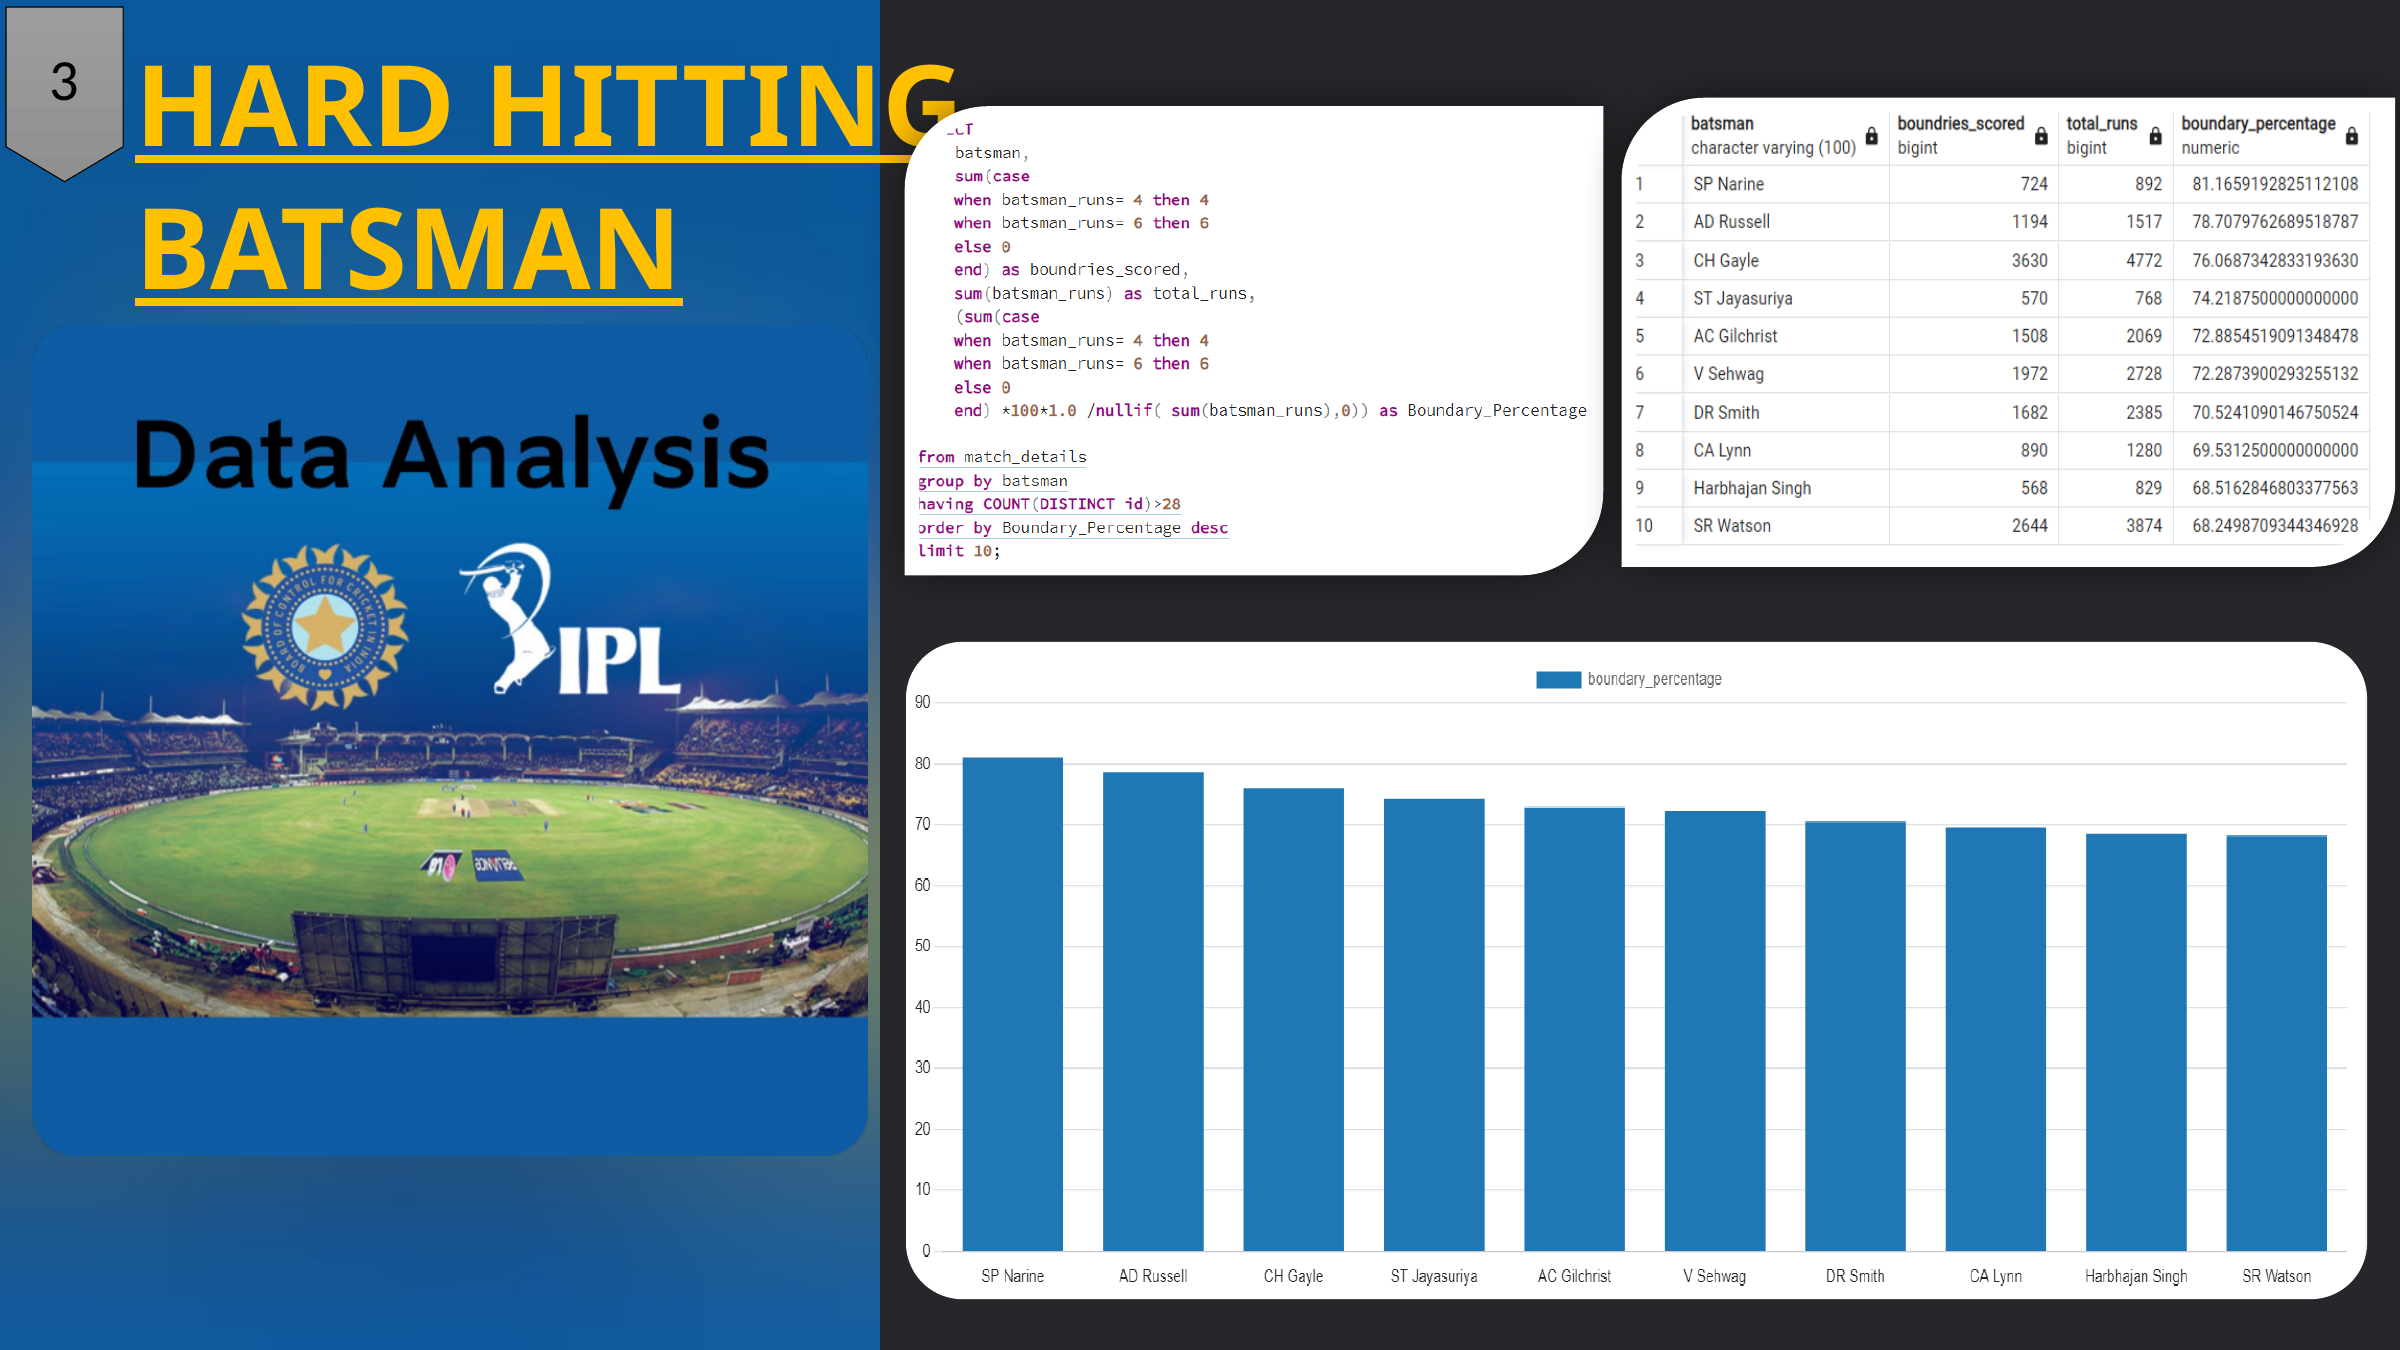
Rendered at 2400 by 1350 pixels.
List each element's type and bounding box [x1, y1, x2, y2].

text_box [880, 0, 2400, 166]
picture [1628, 104, 2388, 560]
picture [911, 113, 1596, 569]
picture [0, 0, 880, 1350]
picture [905, 641, 2368, 1300]
text_box [880, 546, 2400, 1350]
